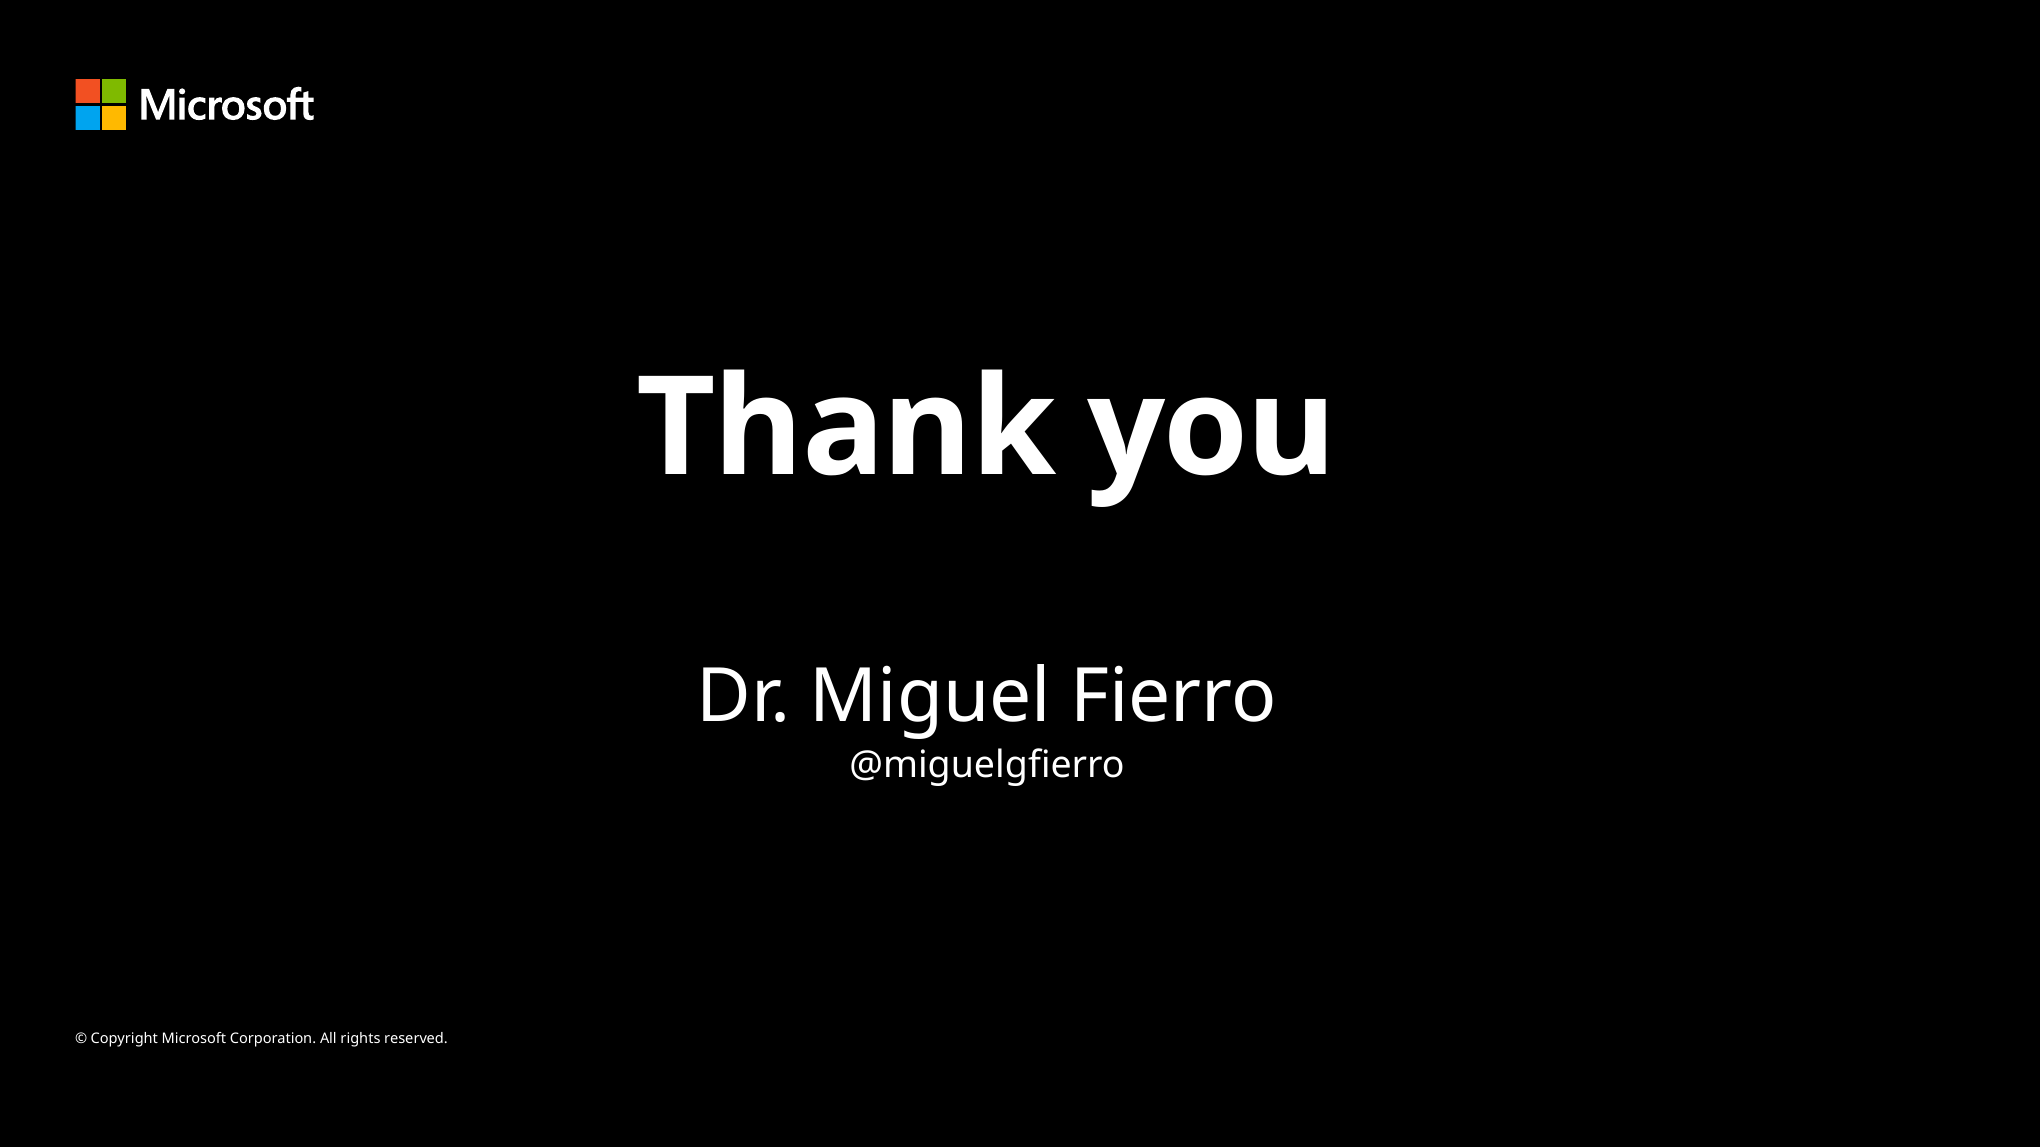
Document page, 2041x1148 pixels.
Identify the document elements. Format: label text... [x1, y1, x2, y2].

text_box Thank you [386, 348, 1587, 648]
text_box Dr. Miguel Fierro @miguelgfierro [386, 648, 1587, 949]
